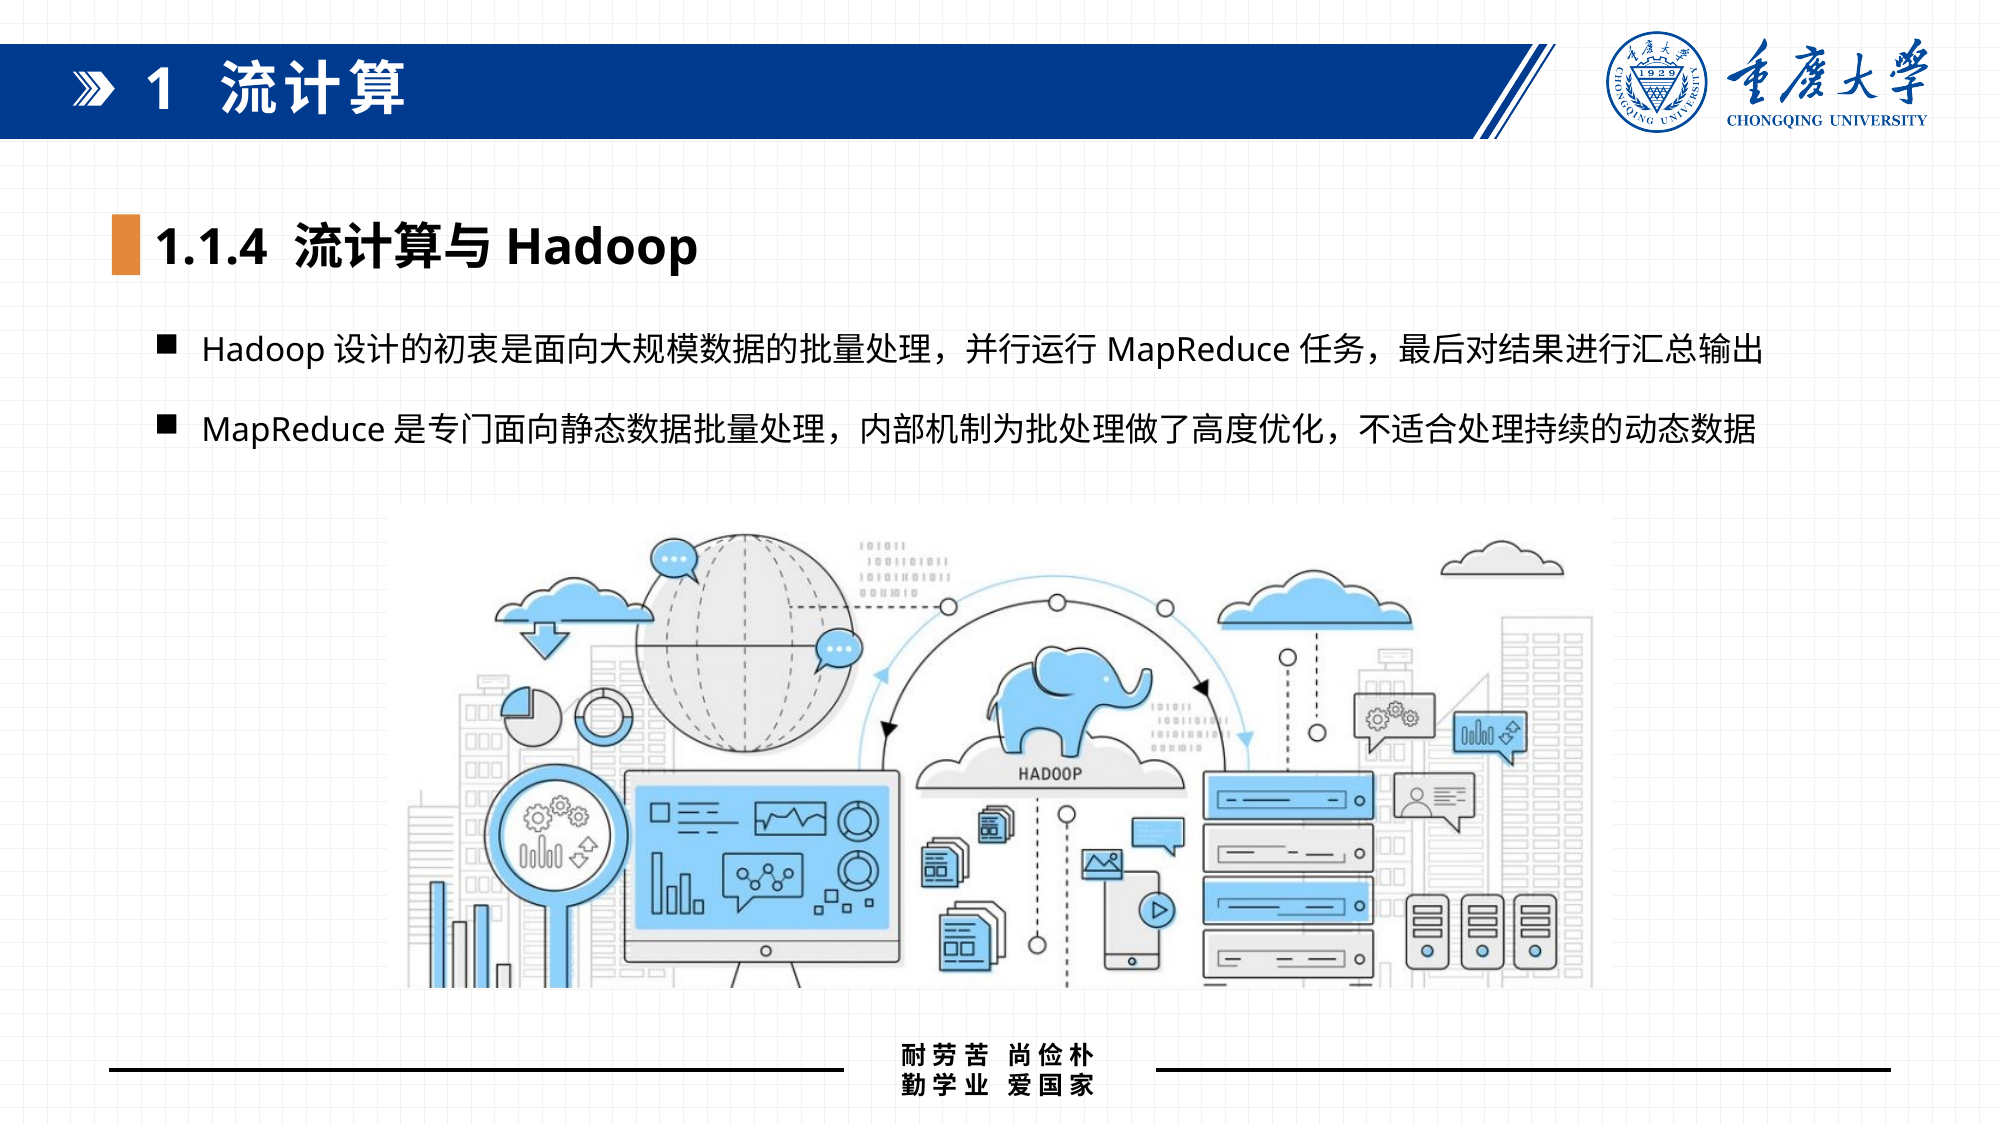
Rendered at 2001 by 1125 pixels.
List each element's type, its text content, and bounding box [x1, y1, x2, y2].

picture [387, 503, 1613, 988]
picture [1606, 31, 1928, 133]
list 1.1.4 流计算与Hadoop [139, 213, 1891, 275]
list 1 流计算 [108, 51, 1356, 136]
text_box Hadoop设计的初衷是面向大规模数据的批量处理，并行运行MapReduce任务，最后对结果进行汇总输出 MapReduce是专门面向静态数据批量处理，内部机制为批处理做了高度优化，不适合处理持续的动态数据 [139, 320, 1872, 456]
